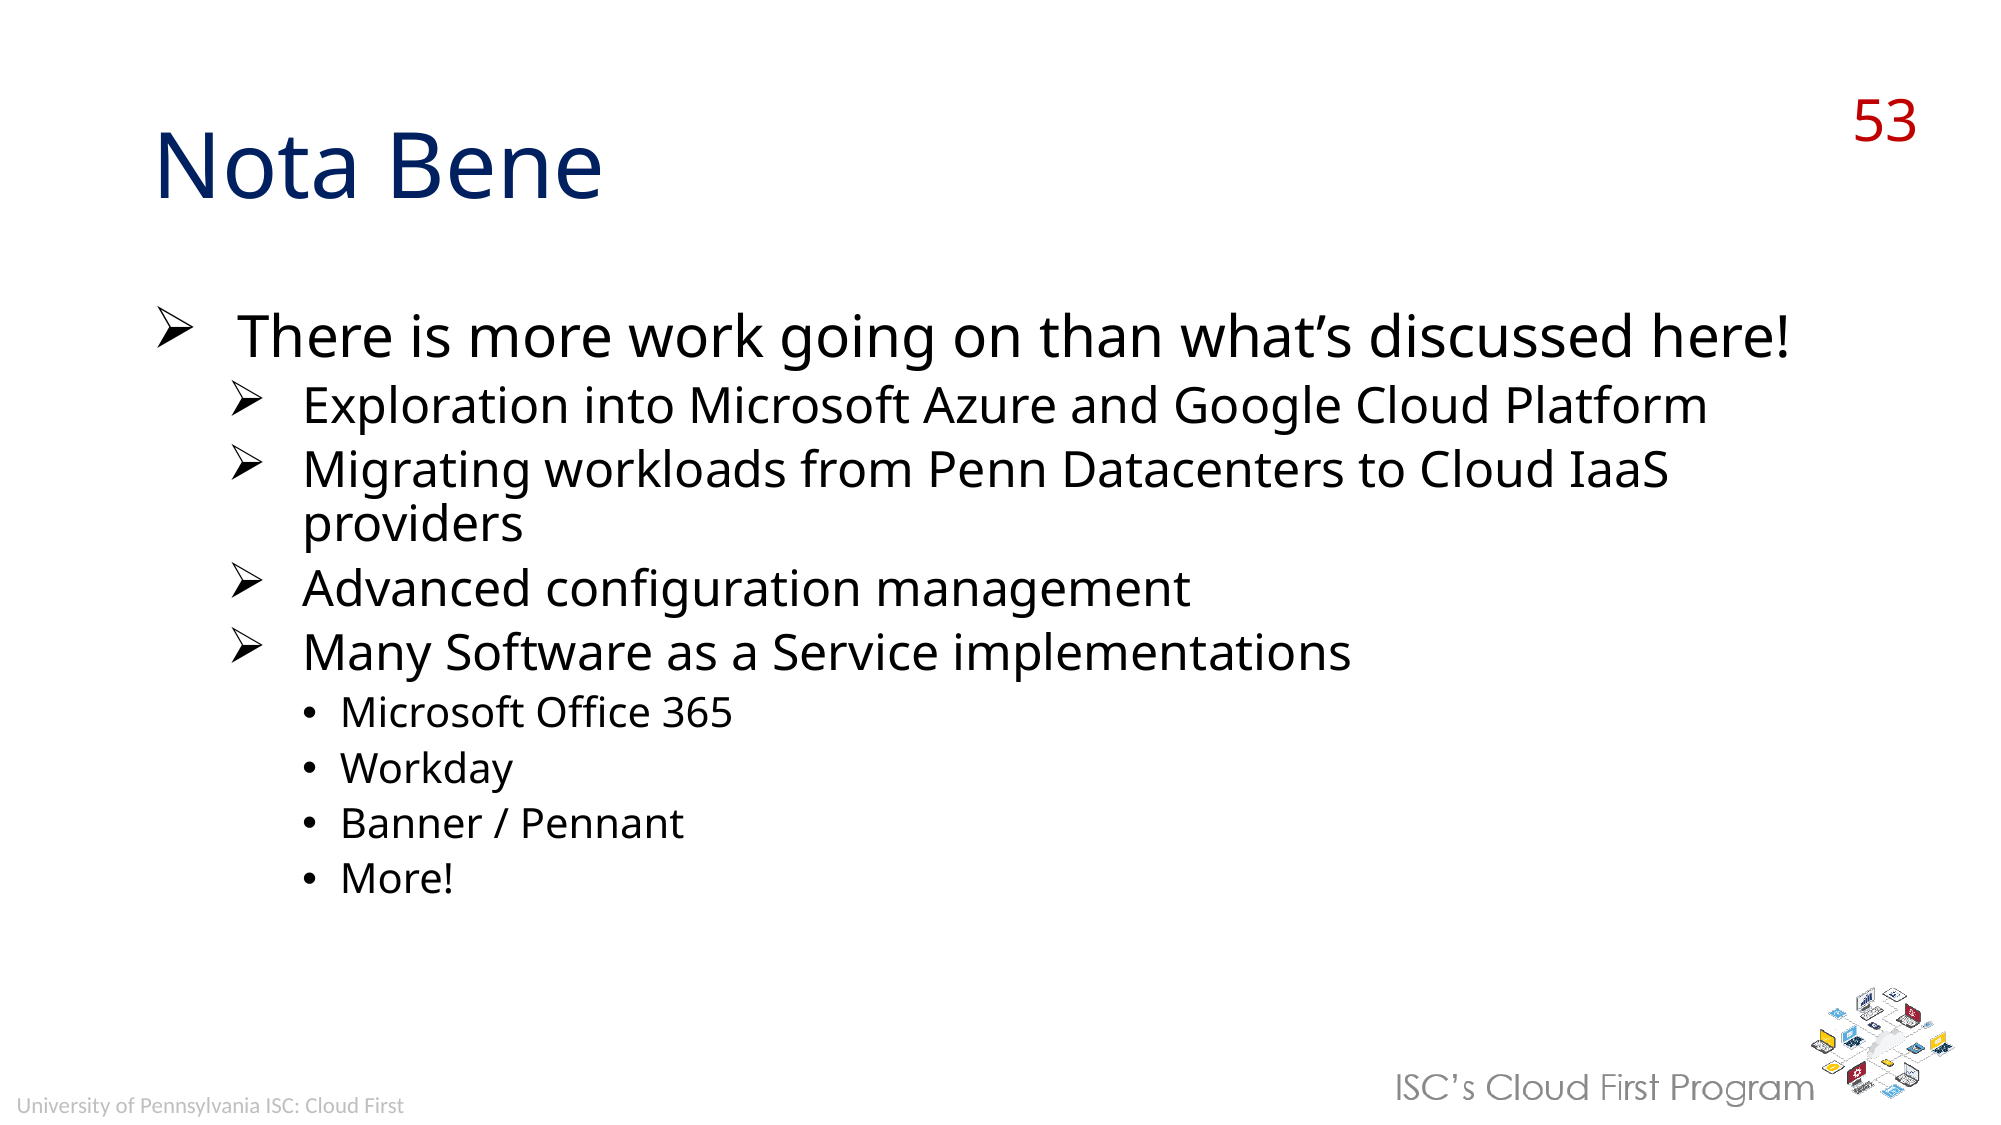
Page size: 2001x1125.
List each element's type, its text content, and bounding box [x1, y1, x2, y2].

list There is more work going on than what’s discussed here! Exploration into Microsoft Azure and Google Cloud Platform Migrating workloads from Penn Datacenters to Cloud IaaS providers Advanced configuration management Many Software as a Service implementations Microsoft Office 365 Workday Banner / Pennant More! [137, 299, 1863, 1014]
picture [1373, 980, 1961, 1125]
title Nota Bene [137, 59, 1863, 278]
